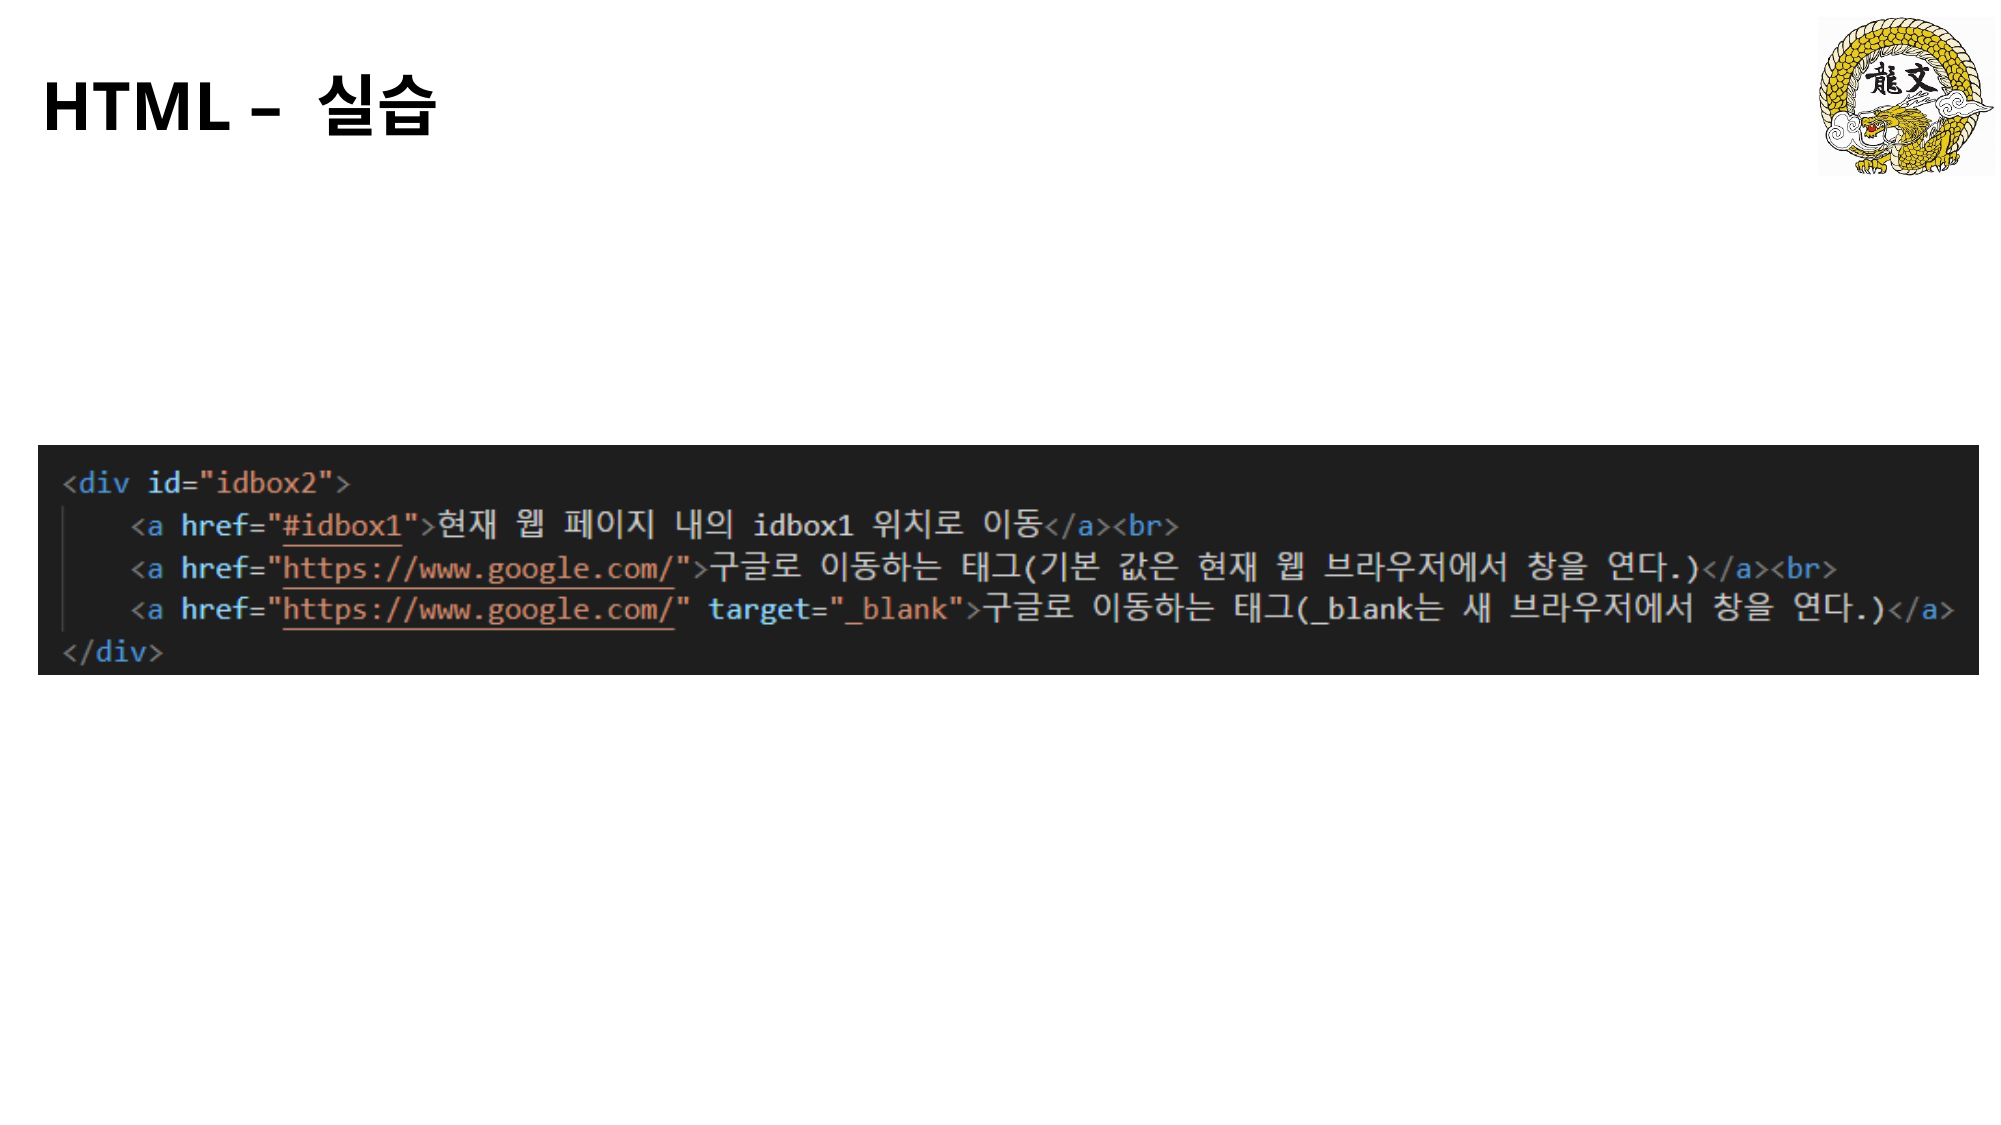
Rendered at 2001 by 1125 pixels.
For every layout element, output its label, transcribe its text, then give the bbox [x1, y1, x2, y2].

picture [38, 445, 1979, 675]
picture [1799, 0, 2000, 200]
text_box HTML – 실습 [27, 56, 594, 151]
